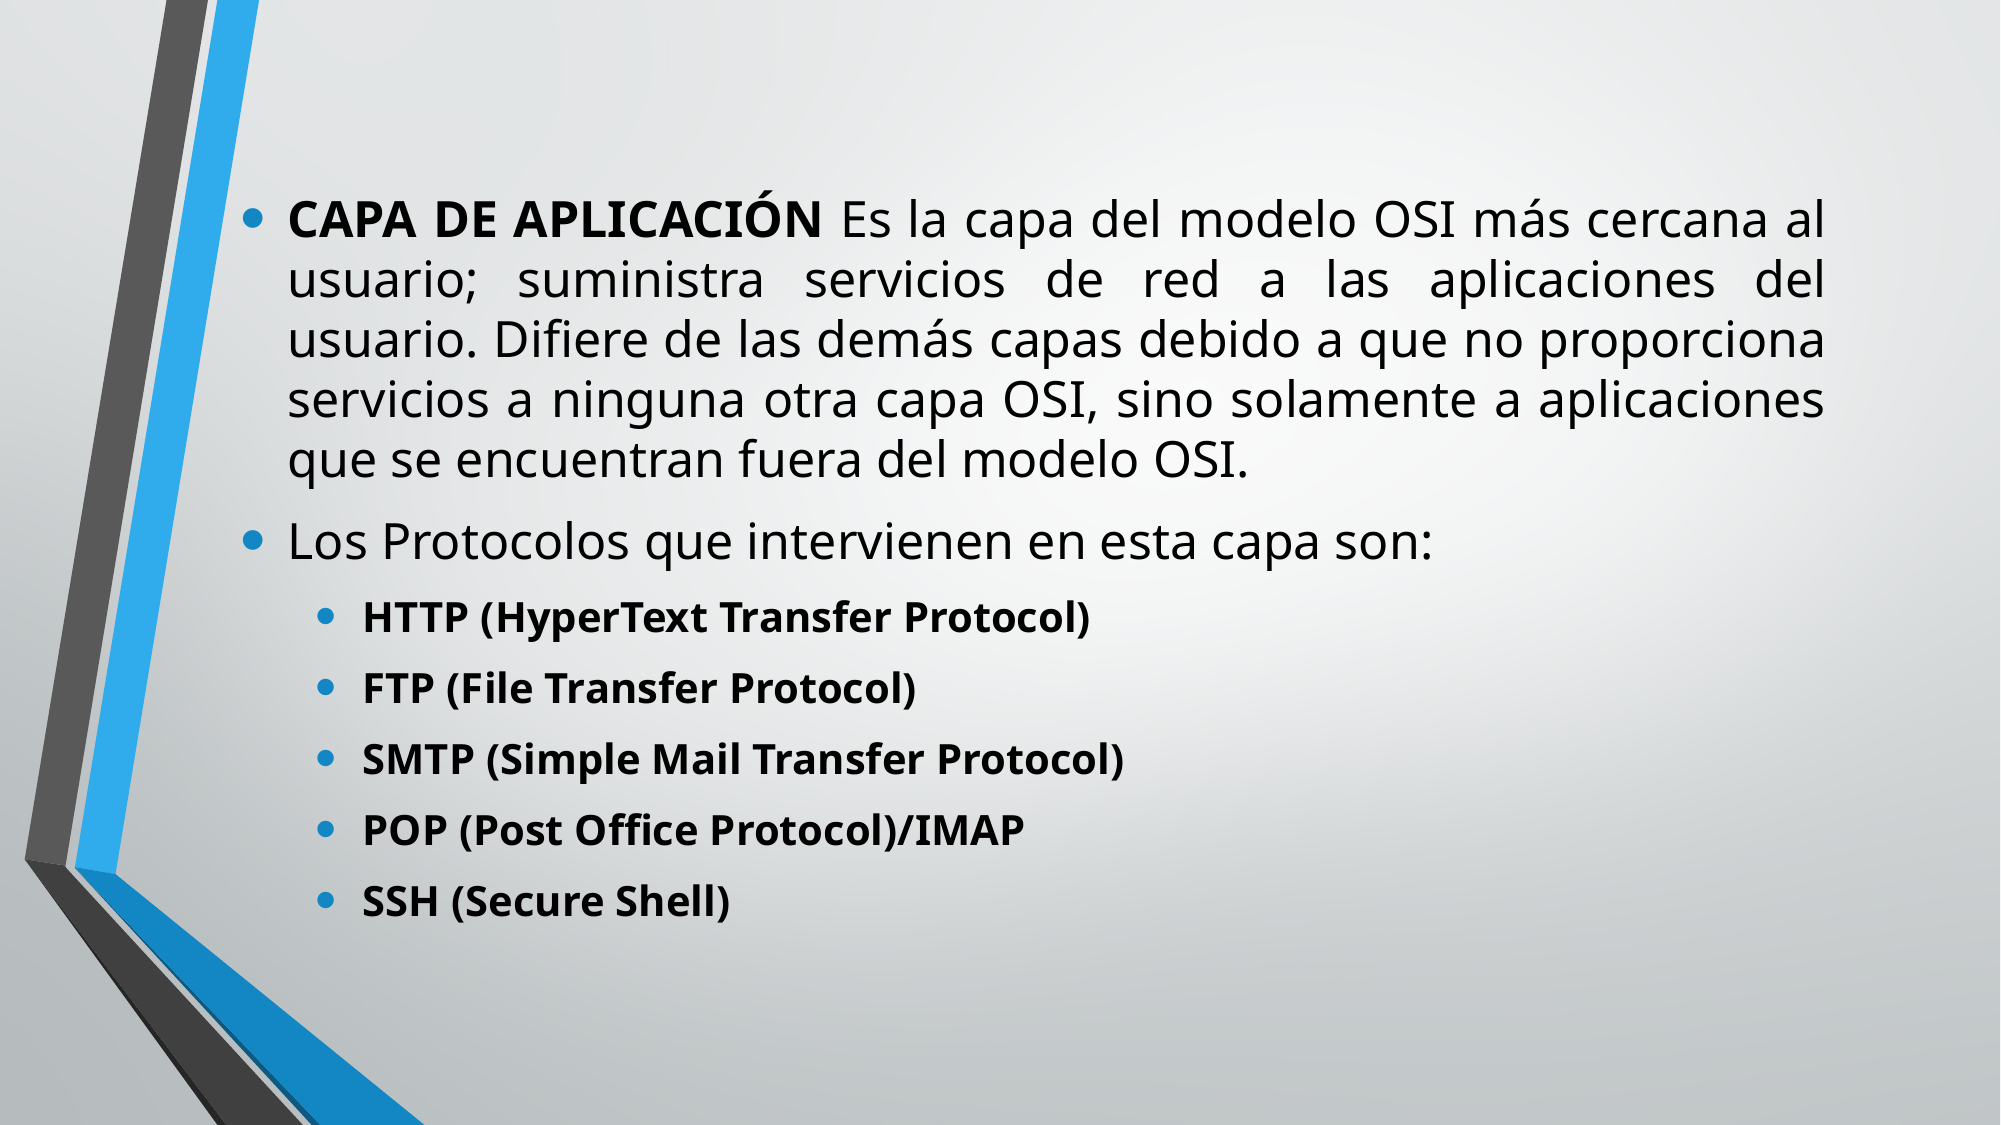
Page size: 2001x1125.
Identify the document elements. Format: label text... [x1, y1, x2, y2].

list CAPA DE APLICACIÓN Es la capa del modelo OSI más cercana al usuario; suministra servicios de red a las aplicaciones del usuario. Difiere de las demás capas debido a que no proporciona servicios a ninguna otra capa OSI, sino solamente a aplicaciones que se encuentran fuera del modelo OSI. Los Protocolos que intervienen en esta capa son: HTTP (HyperText Transfer Protocol) FTP (File Transfer Protocol) SMTP (Simple Mail Transfer Protocol) POP (Post Office Protocol)/IMAP SSH (Secure Shell) [225, 105, 1843, 1006]
